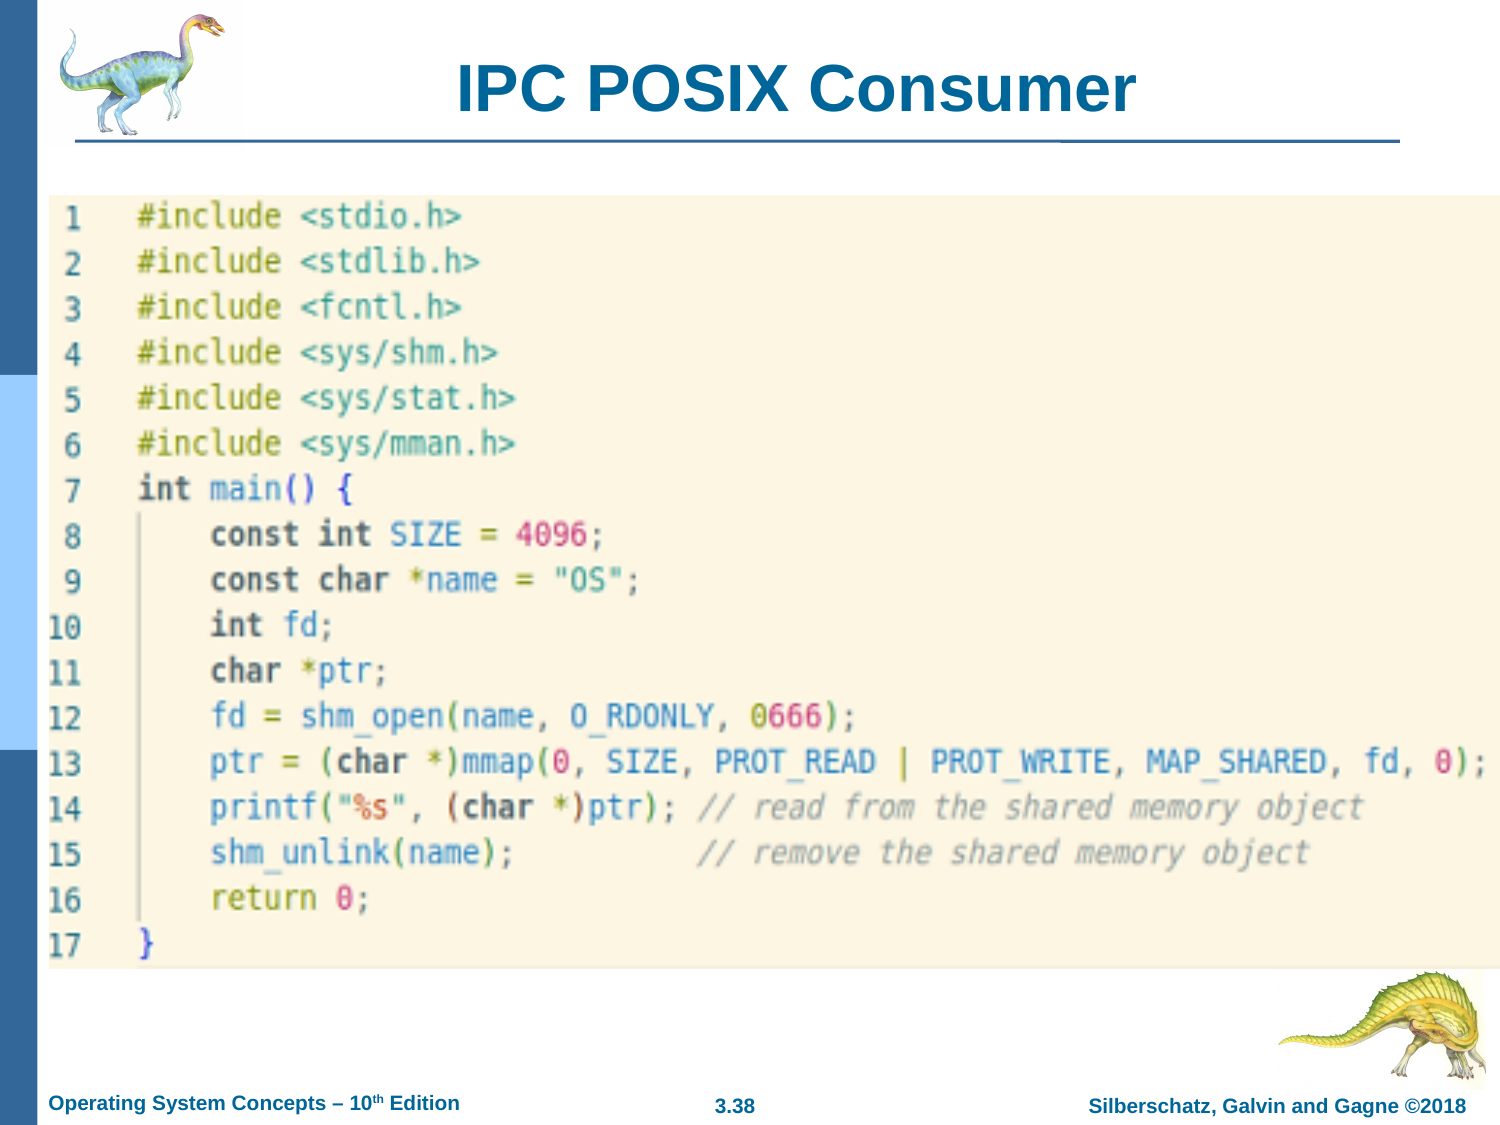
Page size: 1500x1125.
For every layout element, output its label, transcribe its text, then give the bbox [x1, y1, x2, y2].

title IPC POSIX Consumer [153, 38, 1442, 133]
picture [46, 0, 243, 149]
picture [49, 194, 1500, 1090]
